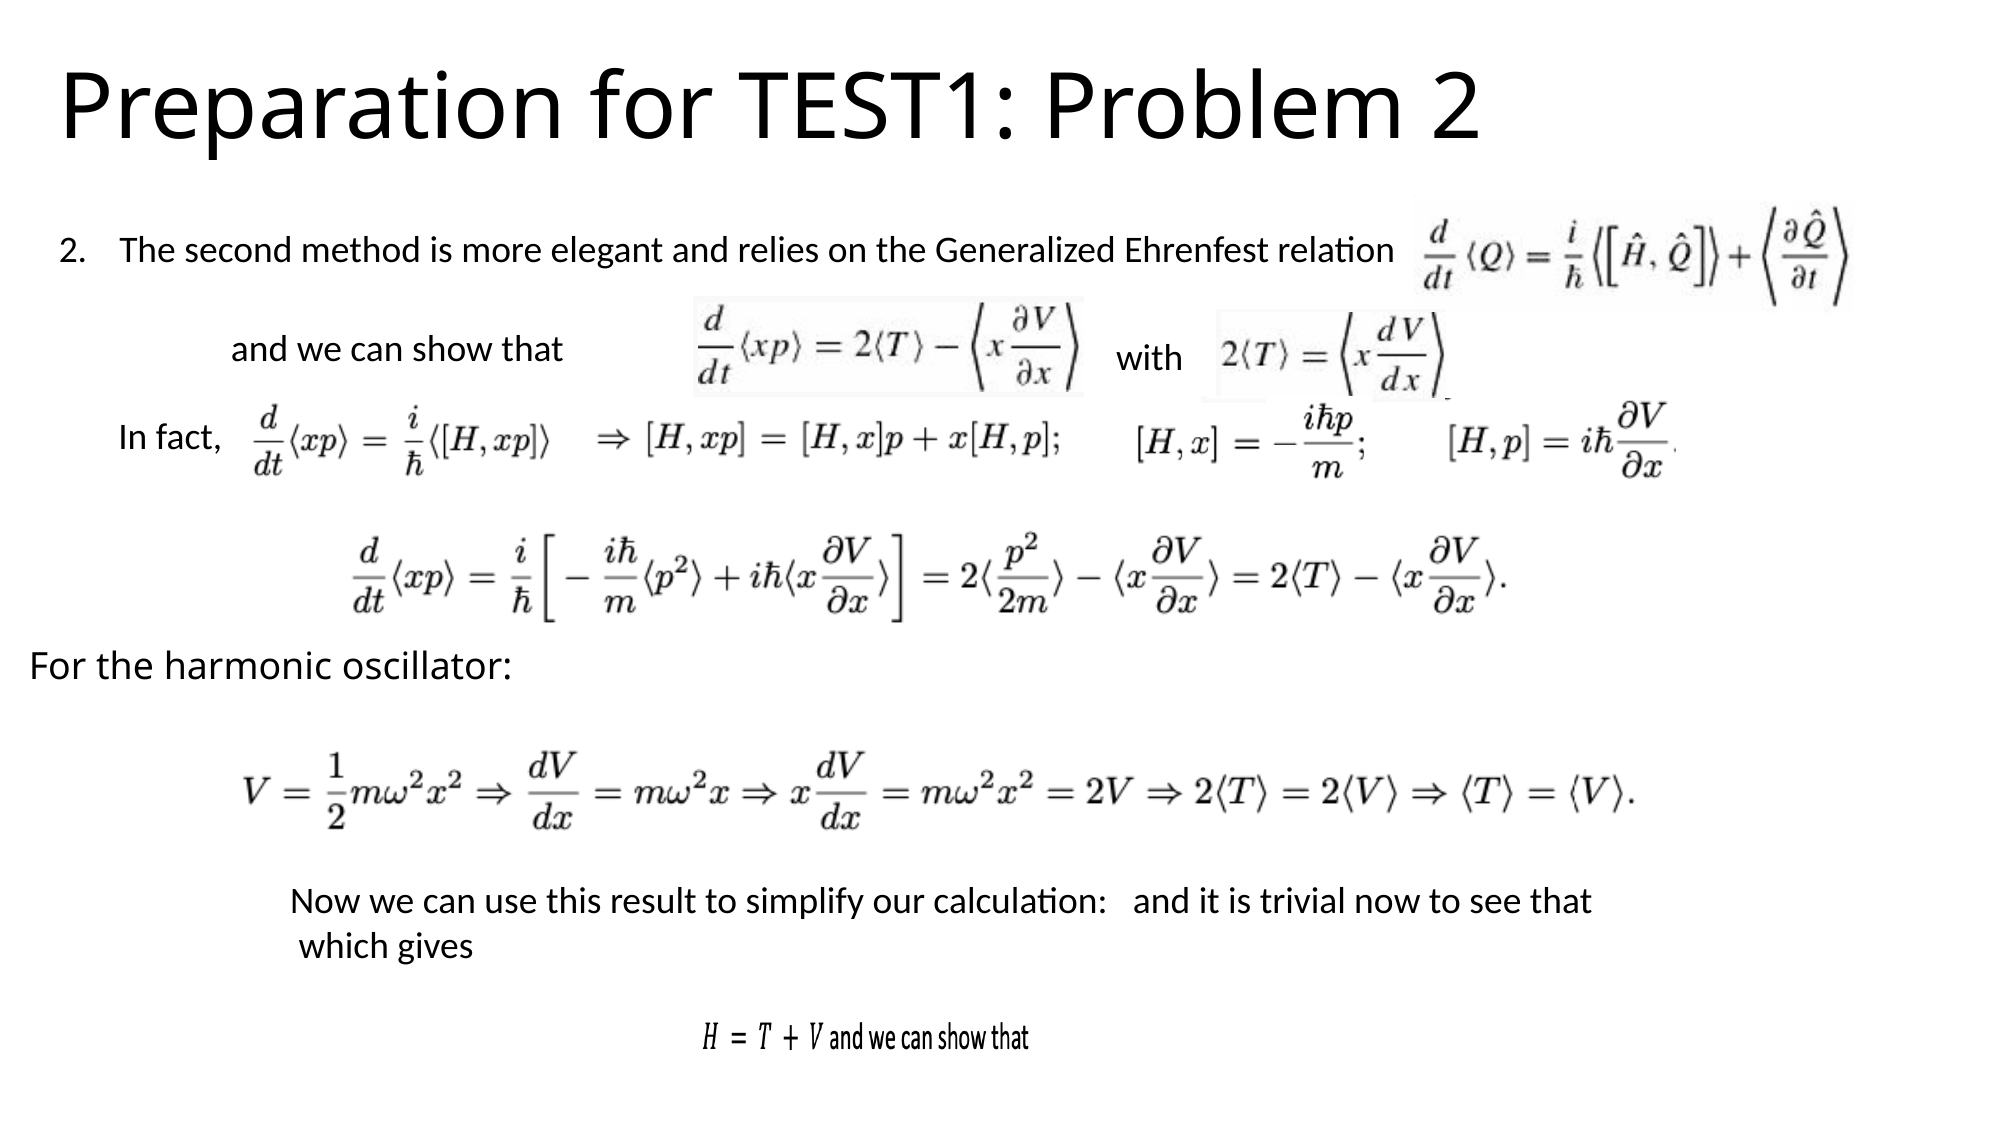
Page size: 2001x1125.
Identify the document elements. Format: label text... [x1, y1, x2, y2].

picture [235, 725, 1642, 843]
picture [246, 396, 554, 480]
text_box For the harmonic oscillator: [13, 634, 528, 695]
picture [337, 503, 1517, 641]
text_box In fact, [103, 404, 246, 465]
picture [591, 407, 1070, 469]
text_box with [1101, 325, 1199, 386]
text_box The second method is more elegant and relies on the Generalized Ehrenfest relation [104, 217, 1412, 278]
picture [693, 296, 1084, 397]
text_box 2. [44, 217, 103, 278]
text_box Preparation for TEST1: Problem 2 [43, 0, 1769, 218]
picture [693, 999, 1043, 1085]
picture [1129, 194, 1854, 487]
